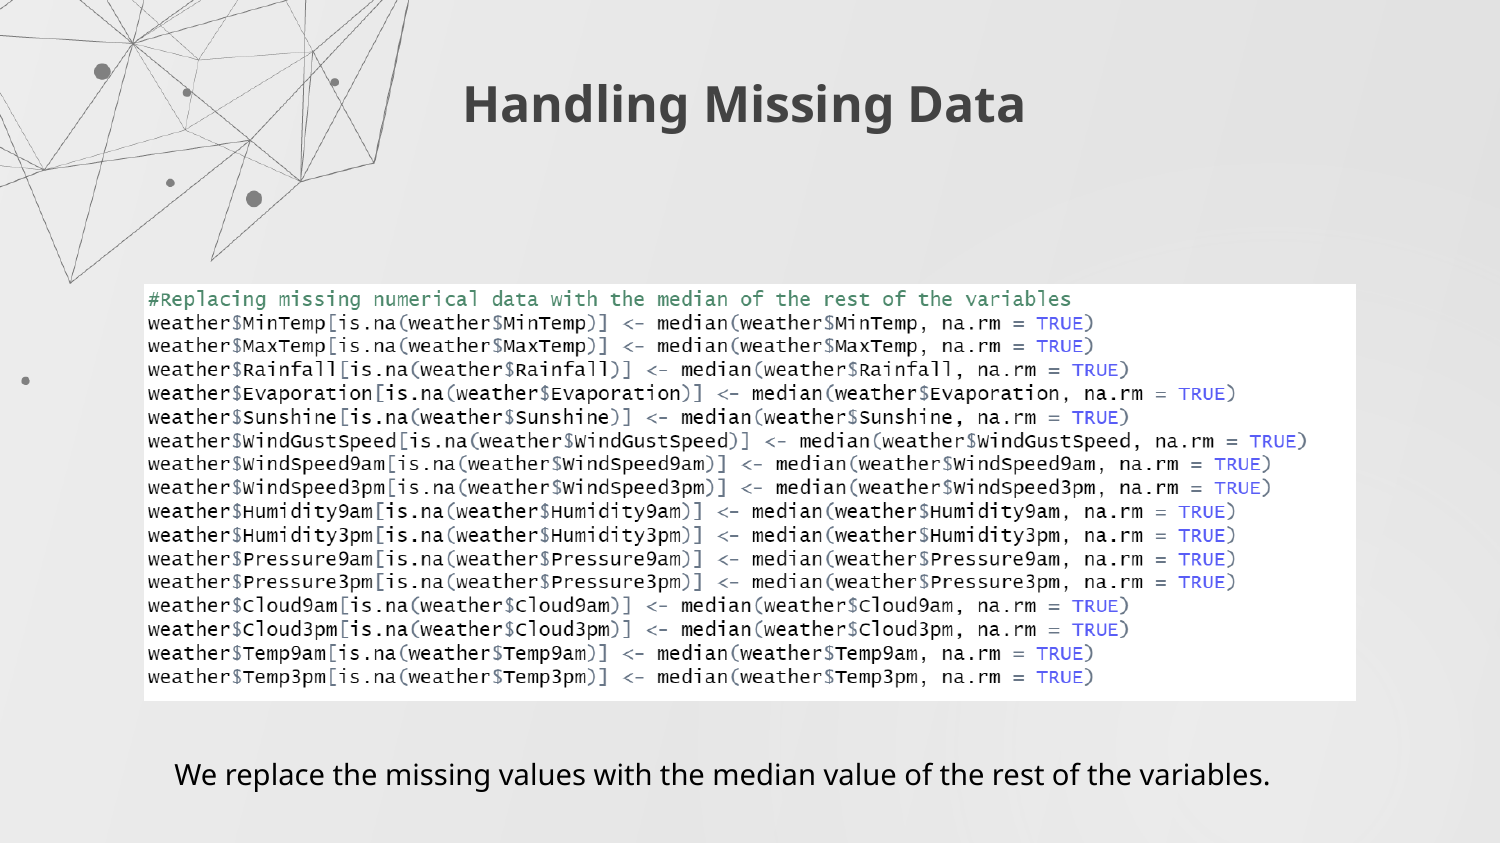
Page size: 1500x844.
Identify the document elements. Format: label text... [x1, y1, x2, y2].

picture [0, 0, 1500, 844]
text_box We replace the missing values with the median value of the rest of the variables. [159, 741, 1356, 827]
title Handling Missing Data [316, 57, 1173, 214]
